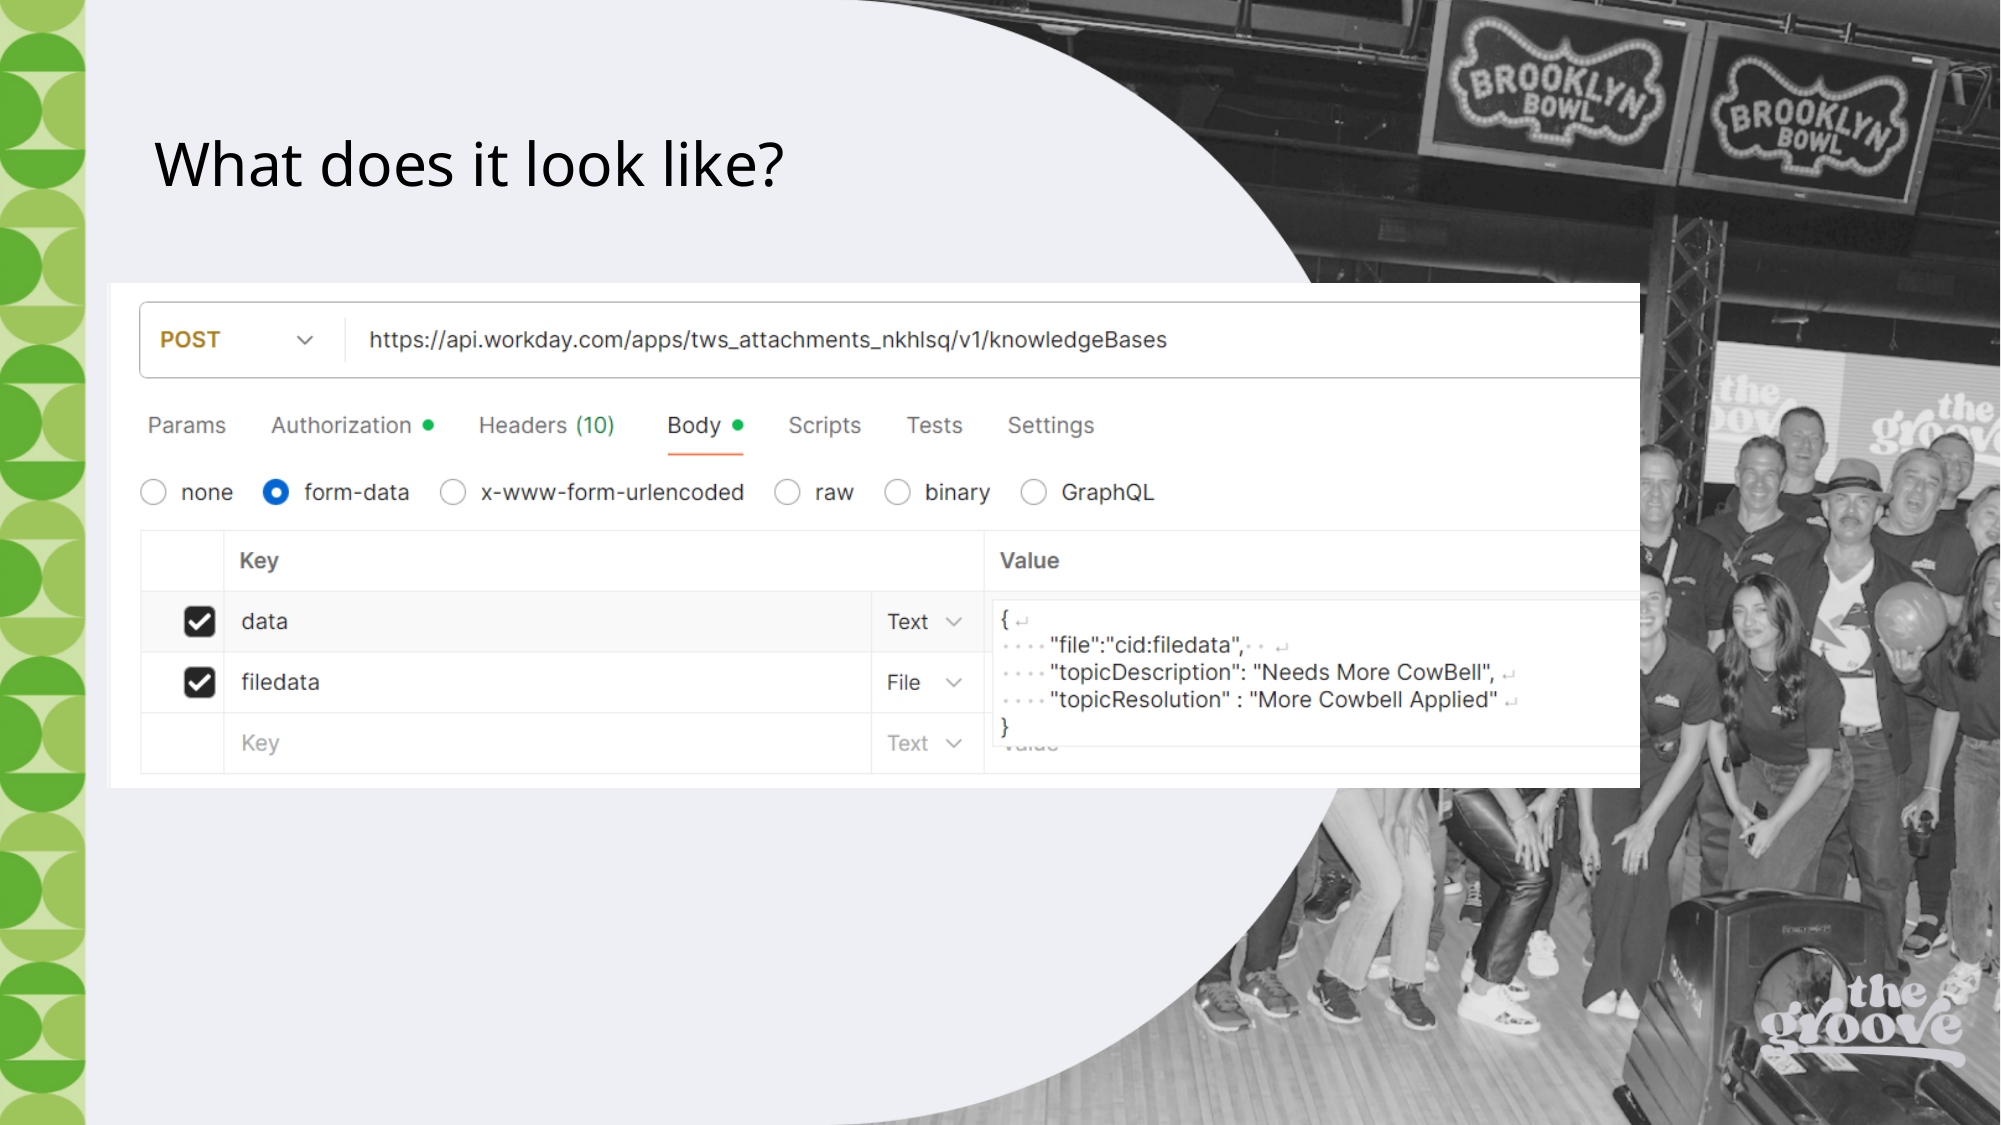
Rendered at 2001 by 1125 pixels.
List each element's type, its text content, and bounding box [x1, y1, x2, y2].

title What does it look like? [139, 125, 1059, 208]
picture [0, 0, 2001, 1125]
